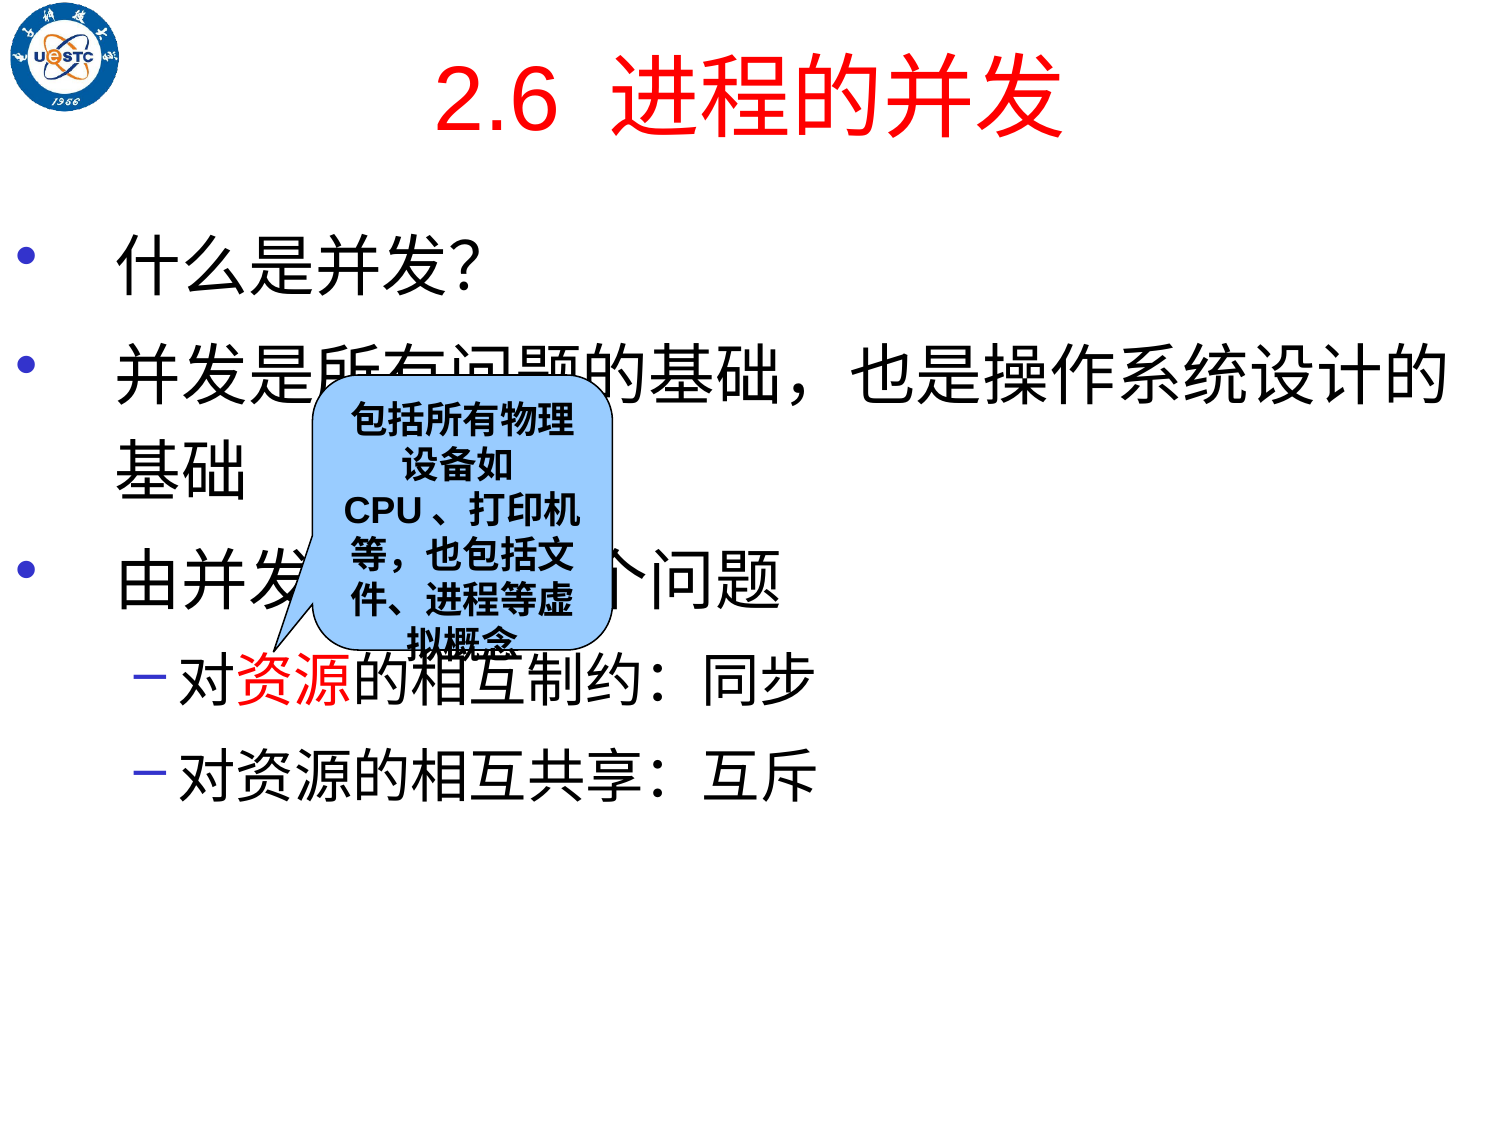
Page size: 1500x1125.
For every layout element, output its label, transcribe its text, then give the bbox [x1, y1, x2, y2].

title 2.6 进程的并发 [0, 0, 1500, 188]
list 什么是并发？ 并发是所有问题的基础，也是操作系统设计的基础 由并发带来的两个问题 对资源的相互制约：同步 对资源的相互共享：互斥 [0, 200, 1500, 1075]
text_box 包括所有物理设备如CPU、打印机等，也包括文件、进程等虚拟概念 [273, 375, 613, 653]
